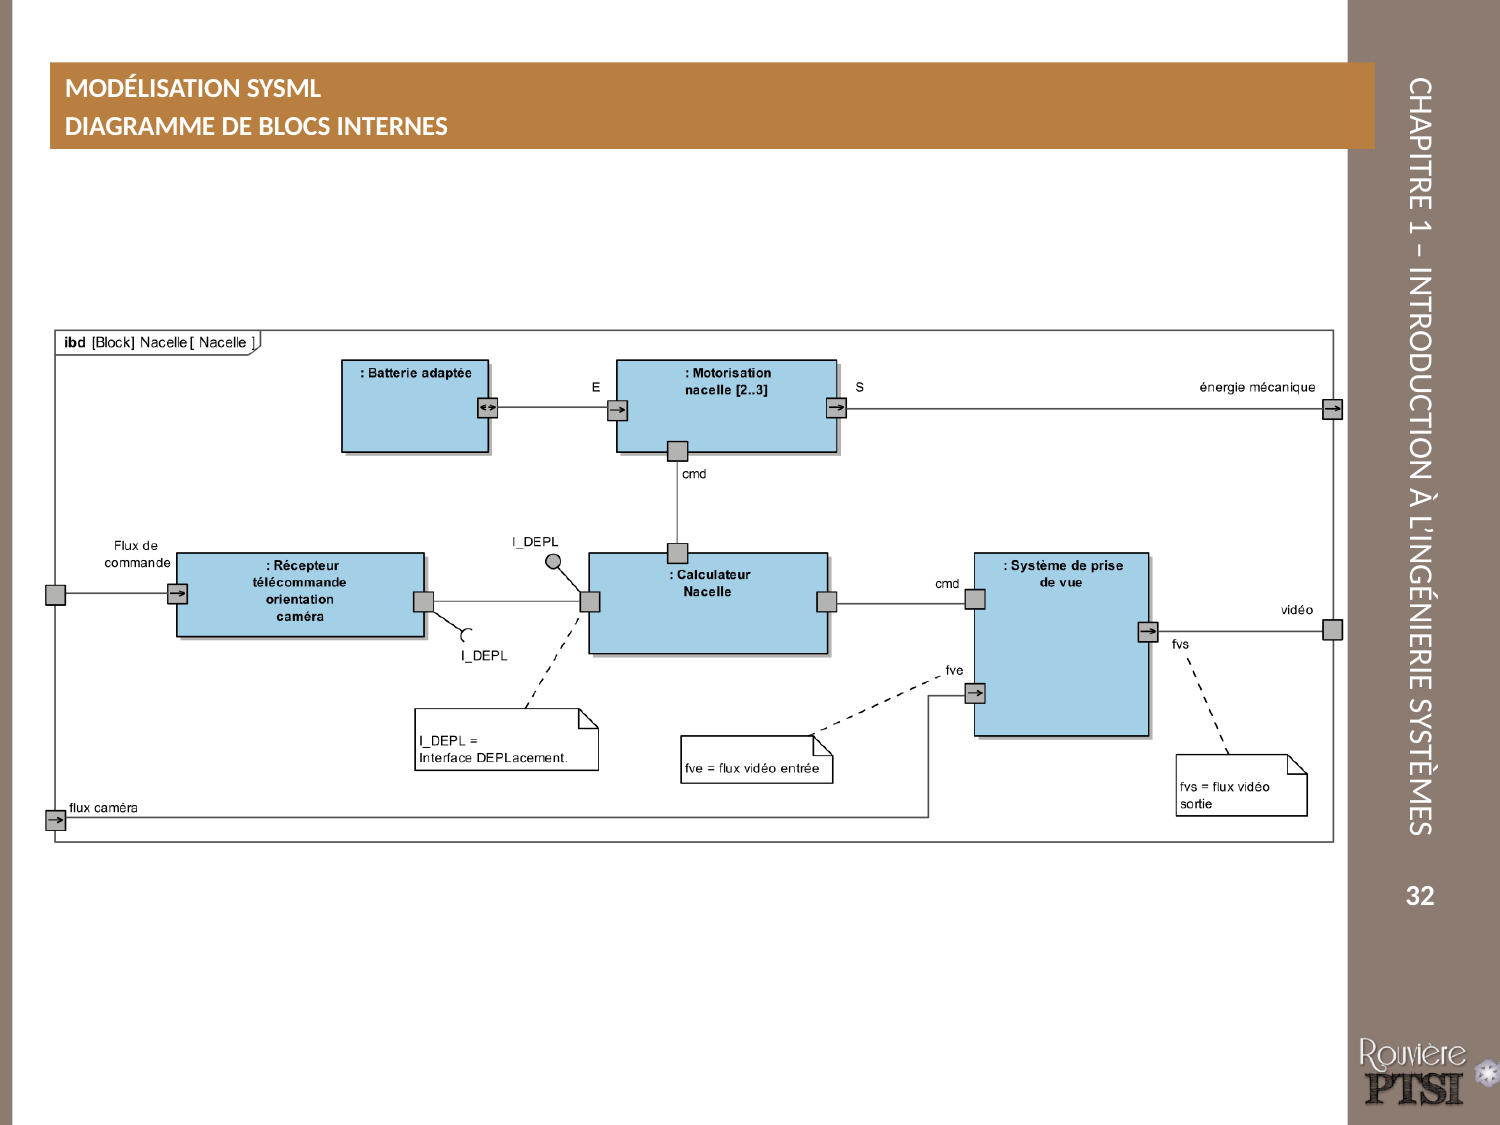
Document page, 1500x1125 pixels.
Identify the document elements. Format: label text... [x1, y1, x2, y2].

slide_number 32 [1340, 869, 1500, 917]
list Modélisation SYSMl Diagramme de blocs internes [50, 62, 1375, 149]
picture [1359, 1037, 1500, 1109]
picture [40, 326, 1346, 847]
